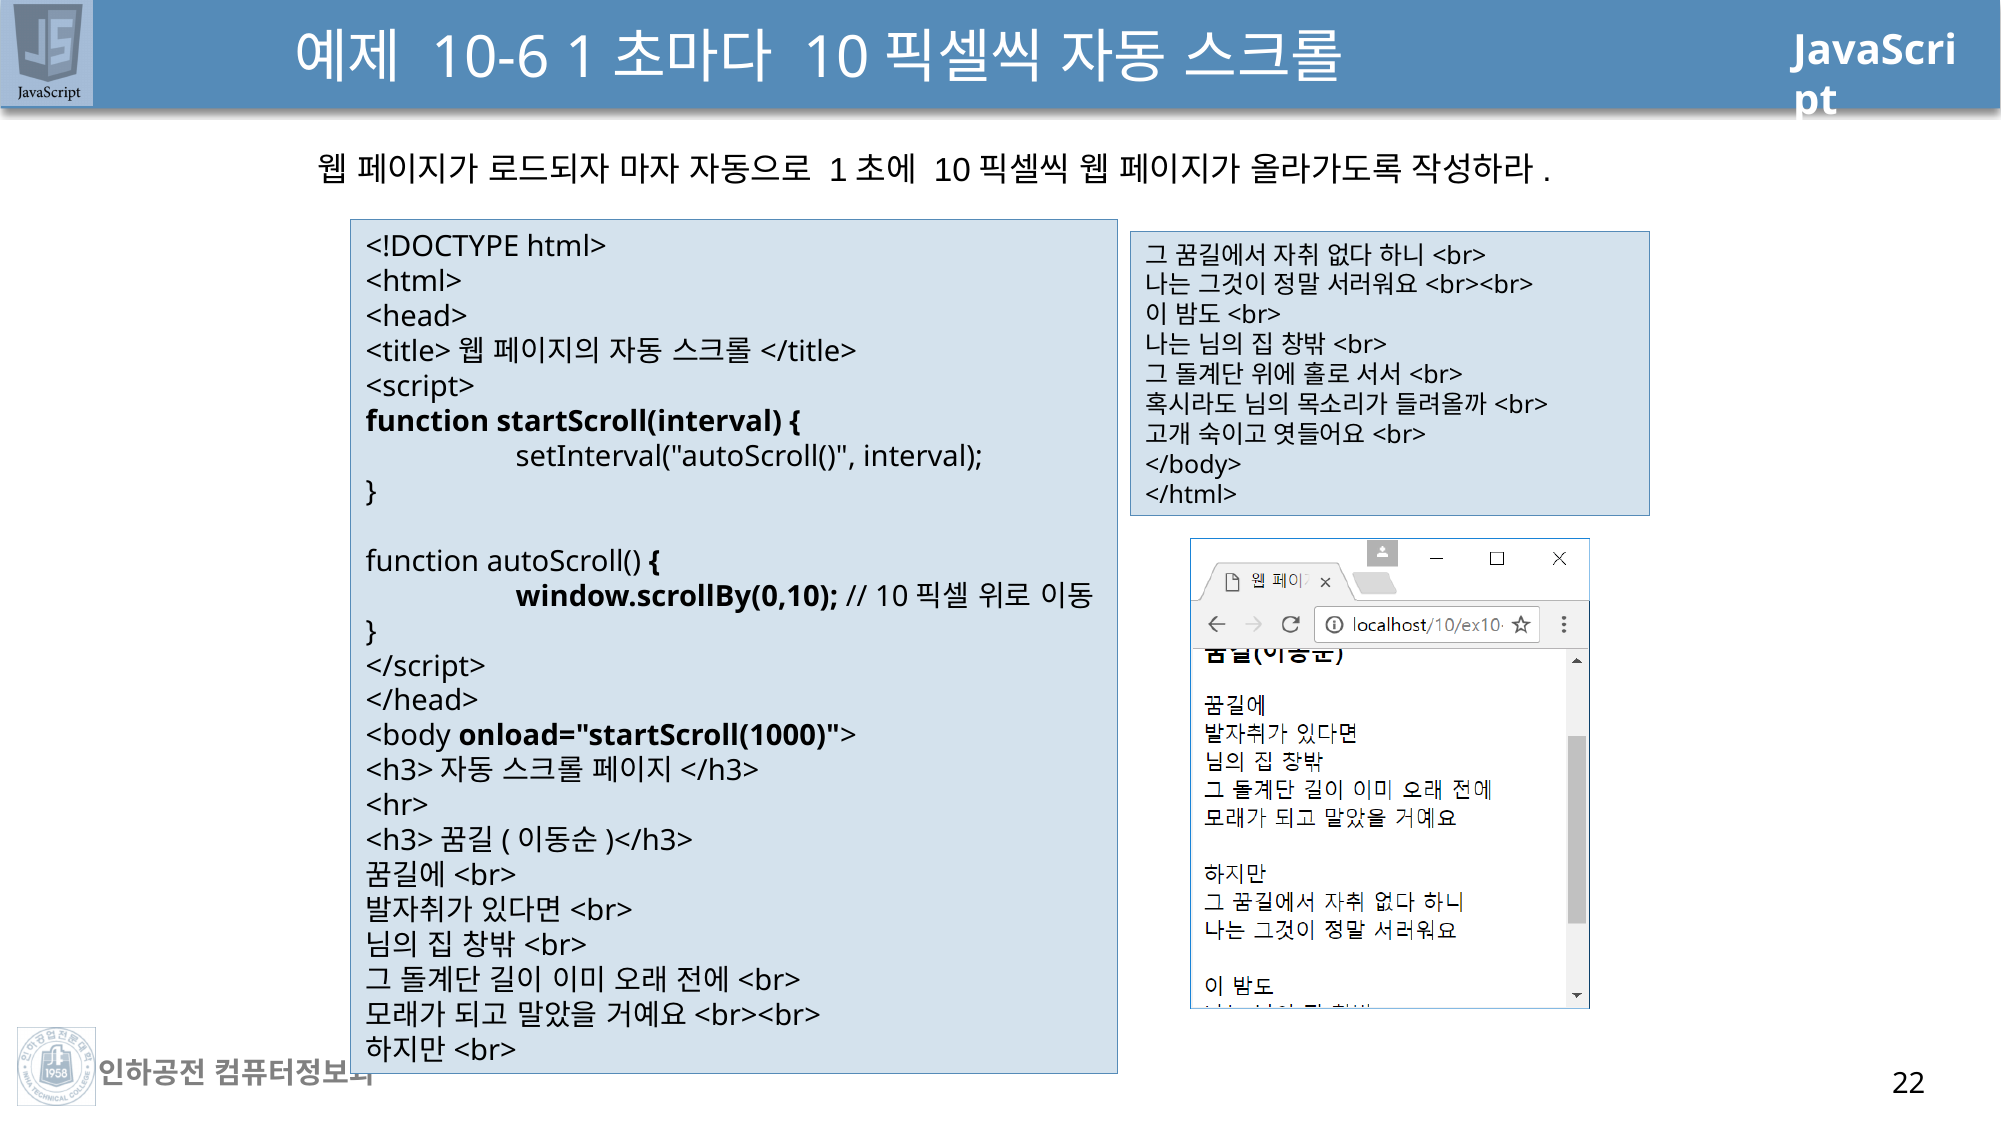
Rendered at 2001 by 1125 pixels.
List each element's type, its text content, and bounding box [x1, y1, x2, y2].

text_box <!DOCTYPE html> <html> <head> <title>웹 페이지의 자동 스크롤</title> <script> function startScroll(interval) { setInterval("autoScroll()", interval); } function autoScroll() { window.scrollBy(0,10); // 10픽셀 위로 이동 } </script> </head> <body onload="startScroll(1000)"> <h3>자동 스크롤 페이지</h3> <hr> <h3>꿈길(이동순)</h3> 꿈길에<br> 발자취가 있다면<br> 님의 집 창밖<br> 그 돌계단 길이 이미 오래 전에<br> 모래가 되고 말았을 거예요<br><br> 하지만<br> [350, 219, 1118, 1074]
text_box 웹 페이지가 로드되자 마자 자동으로 1초에 10픽셀씩 웹 페이지가 올라가도록 작성하라. [302, 141, 1709, 196]
picture [1190, 538, 1590, 1009]
title 예제 10-6 1초마다 10픽셀씩 자동 스크롤 [279, 7, 1390, 102]
text_box 그 꿈길에서 자취 없다 하니<br> 나는 그것이 정말 서러워요<br><br> 이 밤도<br> 나는 님의 집 창밖<br> 그 돌계단 위에 홀로 서서<br> 혹시라도 님의 목소리가 들려올까<br> 고개 숙이고 엿들어요<br> </body> </html> [1130, 231, 1650, 516]
